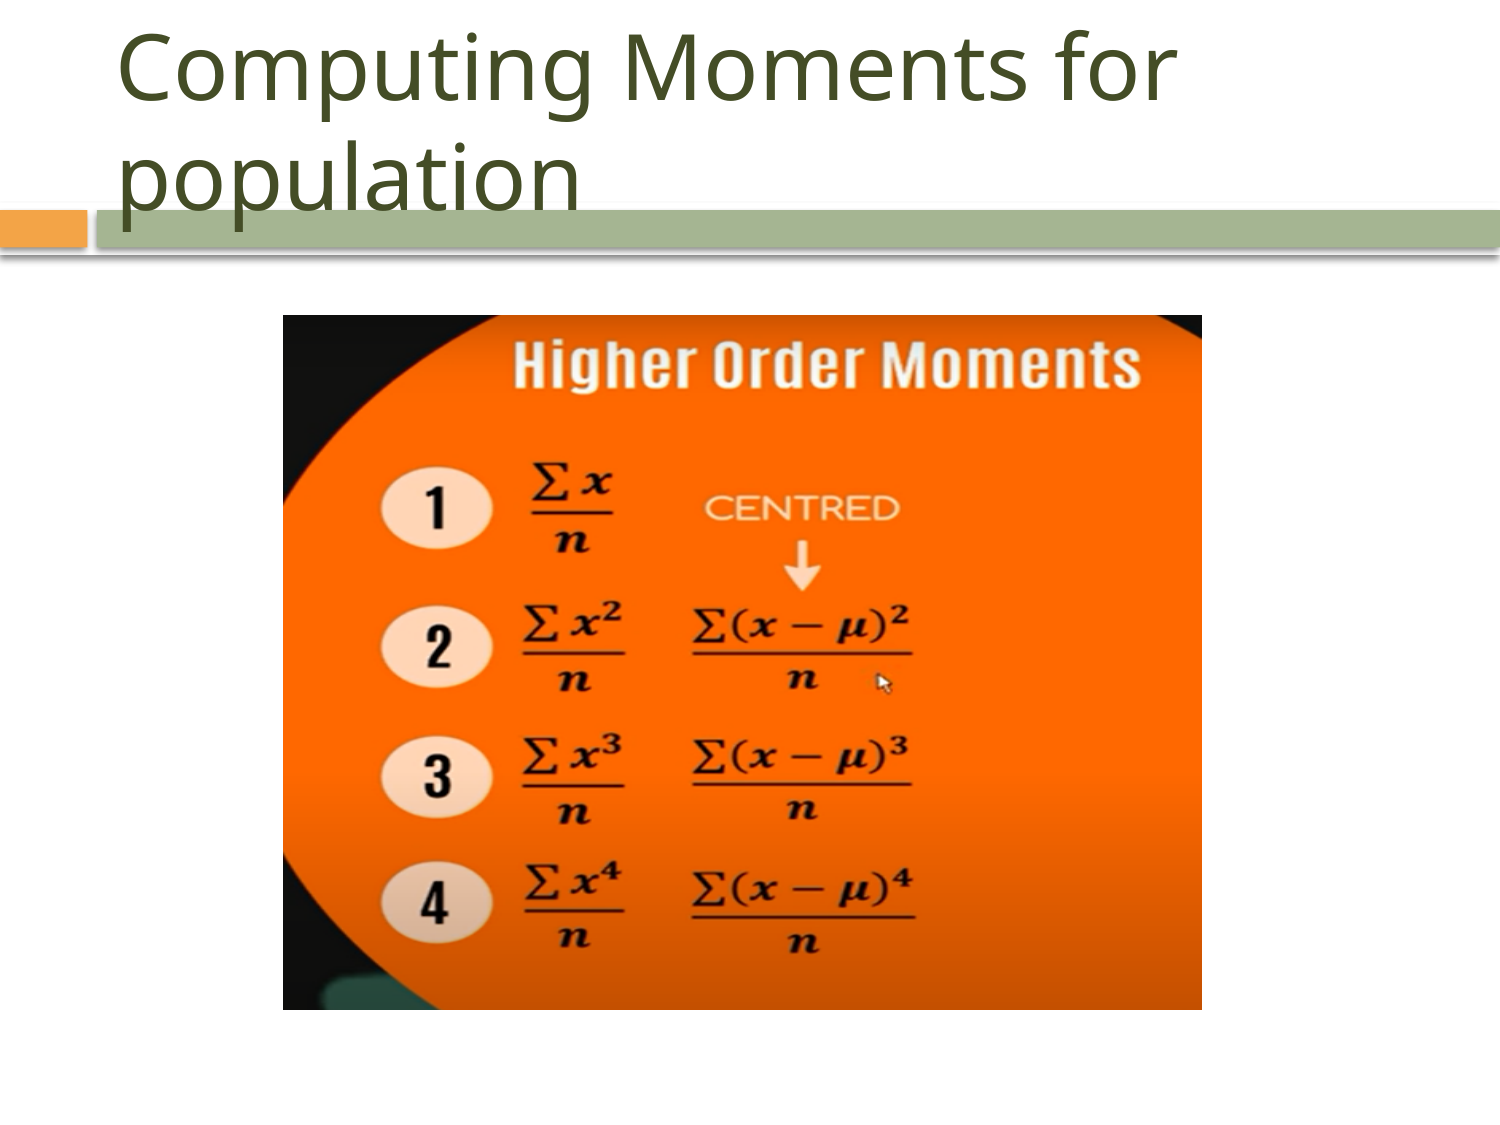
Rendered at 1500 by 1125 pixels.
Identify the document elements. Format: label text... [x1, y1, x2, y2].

title Computing Moments for population [100, 37, 1438, 200]
picture [283, 314, 1202, 1011]
